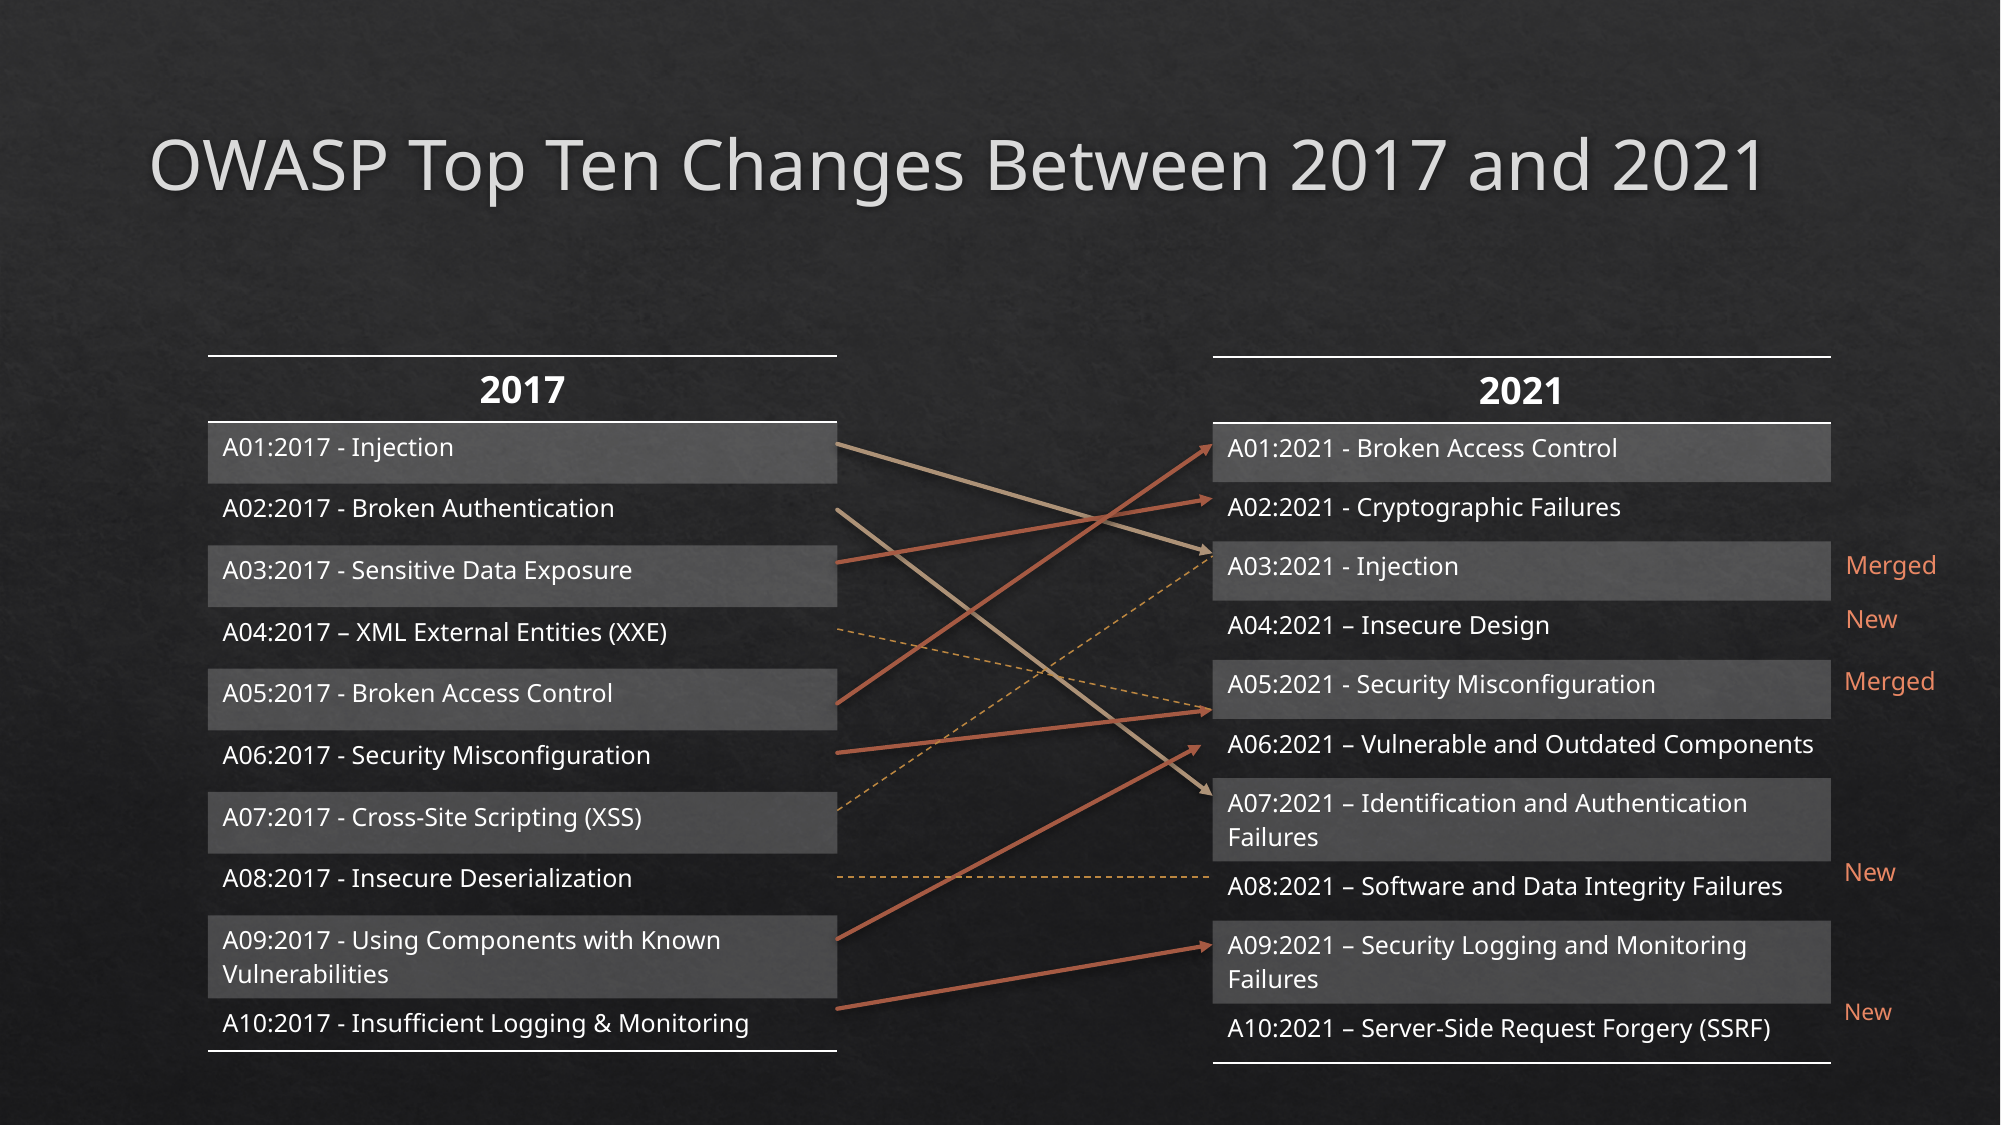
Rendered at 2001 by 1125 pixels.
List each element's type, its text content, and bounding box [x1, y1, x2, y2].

table_cell A04:2017 – XML External Entities (XXE) [208, 607, 828, 669]
text_box Merged [1829, 657, 1991, 703]
table_cell A01:2017 - Injection [208, 423, 837, 484]
text_box Merged [1830, 542, 1993, 588]
table_cell A08:2017 - Insecure Deserialization [208, 854, 829, 915]
table_header 2017 [208, 357, 837, 421]
table_cell A10:2021 – Server-Side Request Forgery (SSRF) [1213, 1004, 1831, 1062]
table_cell A10:2017 - Insufficient Logging & Monitoring [208, 998, 837, 1050]
table_cell A06:2017 - Security Misconfiguration [208, 730, 828, 792]
table_cell A09:2017 - Using Components with Known Vulnerabilities [208, 915, 830, 998]
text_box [837, 886, 1202, 940]
table_cell A06:2021 – Vulnerable and Outdated Components [1222, 719, 1831, 778]
table_cell A03:2017 - Sensitive Data Exposure [208, 545, 828, 607]
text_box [837, 944, 1213, 1009]
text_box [837, 555, 1213, 811]
text_box OWASP Top Ten Changes Between 2017 and 2021 [111, 83, 1810, 243]
table_cell A08:2021 – Software and Data Integrity Failures [1213, 861, 1831, 921]
text_box New [1829, 848, 1966, 894]
table_cell A03:2021 - Injection [1222, 541, 1831, 601]
table_cell A07:2017 - Cross-Site Scripting (XSS) [208, 792, 829, 854]
table_cell A04:2021 – Insecure Design [1222, 601, 1831, 660]
table_cell A05:2021 - Security Misconfiguration [1222, 660, 1831, 719]
table_cell A02:2021 - Cryptographic Failures [1222, 482, 1831, 541]
table_header 2021 [1213, 358, 1831, 422]
table_cell A05:2017 - Broken Access Control [208, 669, 828, 730]
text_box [837, 443, 1213, 553]
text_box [837, 820, 1202, 876]
table_cell A01:2021 - Broken Access Control [1213, 424, 1831, 482]
table_cell A02:2017 - Broken Authentication [208, 484, 828, 545]
text_box New [1830, 596, 1967, 641]
table_cell A07:2021 – Identification and Authentication Failures [1213, 778, 1831, 861]
text_box New [1829, 990, 1966, 1033]
table_cell A09:2021 – Security Logging and Monitoring Failures [1213, 921, 1831, 1004]
